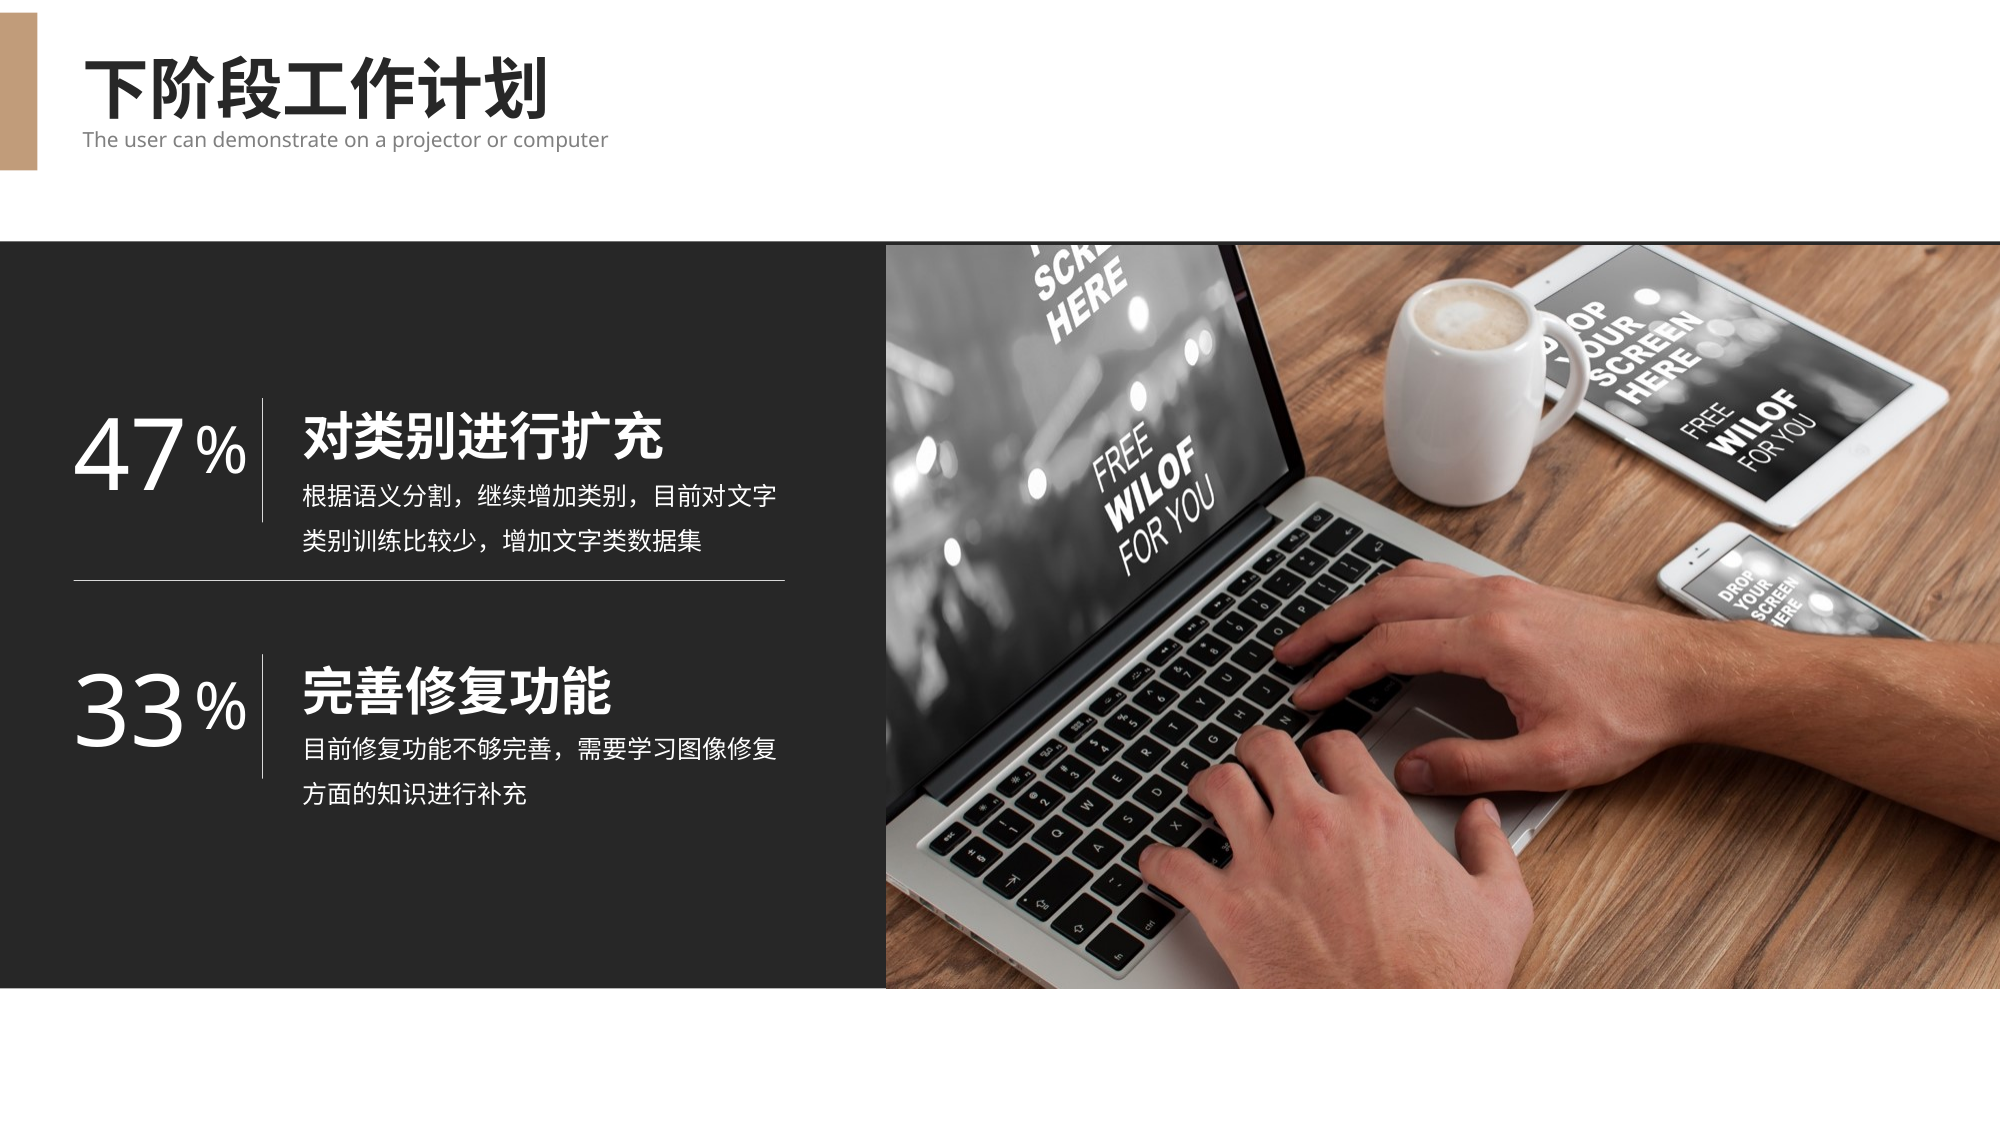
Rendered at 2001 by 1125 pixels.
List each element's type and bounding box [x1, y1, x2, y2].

text_box [67, 23, 847, 160]
text_box [287, 383, 813, 565]
text_box [73, 625, 263, 787]
text_box [287, 638, 813, 818]
text_box [0, 240, 2000, 989]
text_box [73, 369, 263, 531]
text_box [0, 12, 38, 171]
picture [886, 245, 2000, 989]
